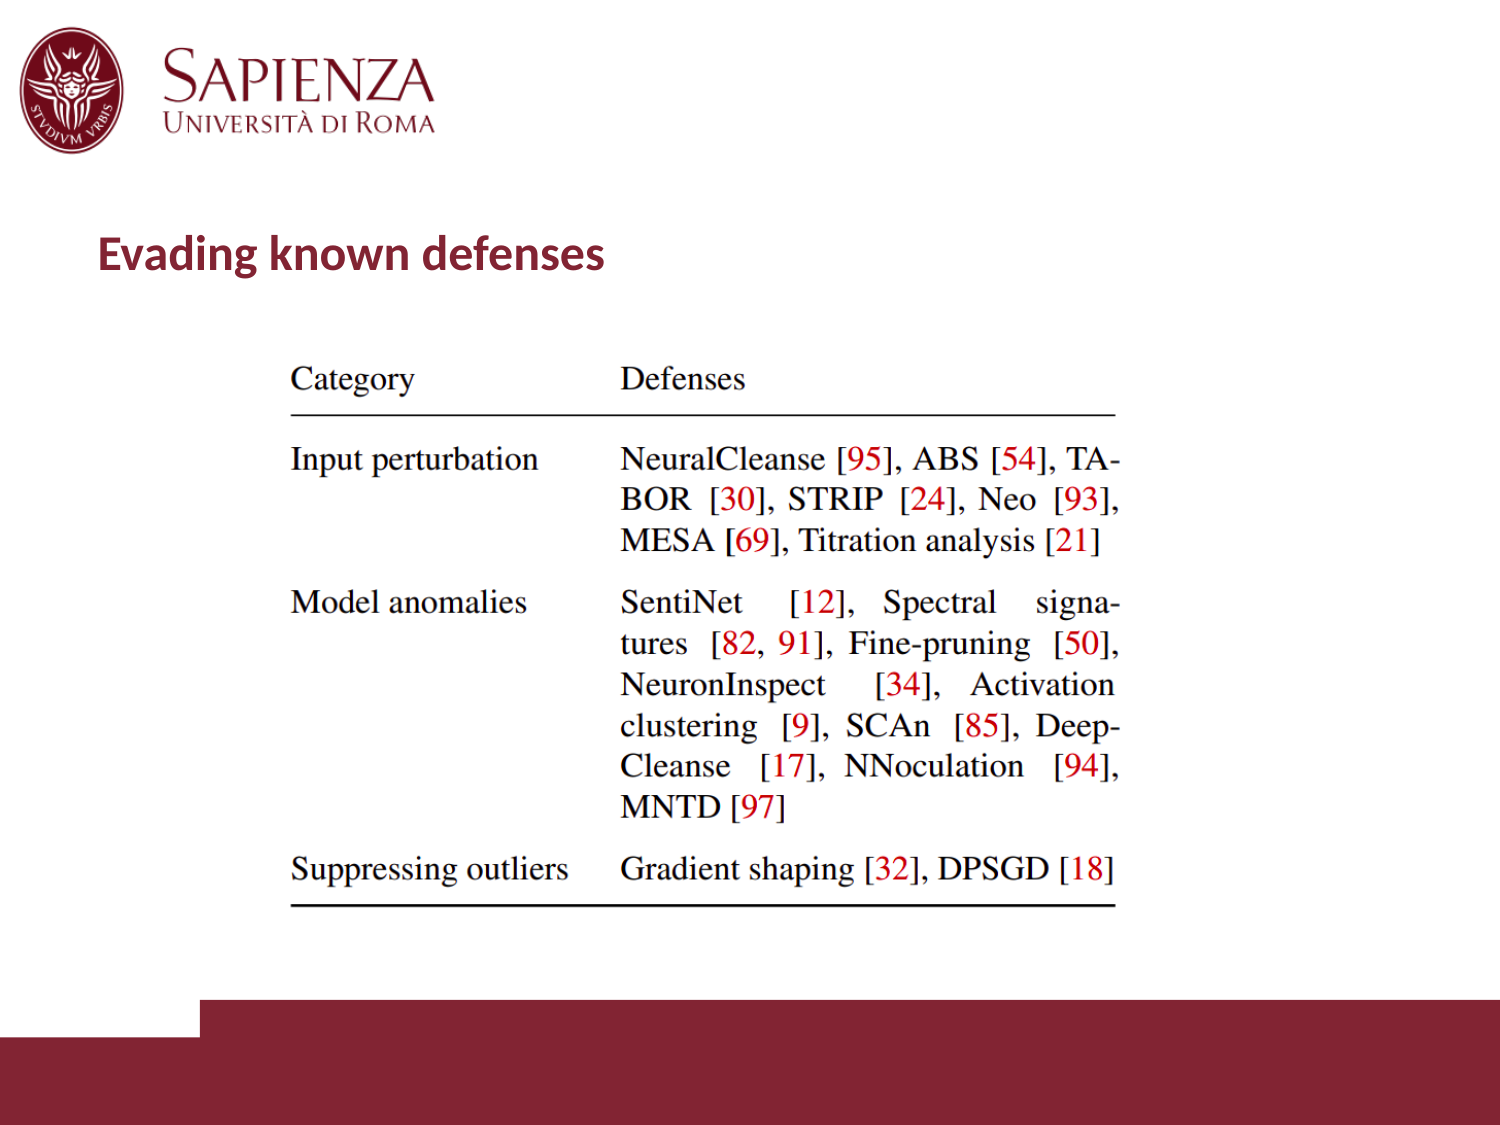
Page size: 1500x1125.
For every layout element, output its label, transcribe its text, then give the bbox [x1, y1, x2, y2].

picture [247, 339, 1165, 934]
text_box Evading known defenses [82, 212, 1300, 296]
